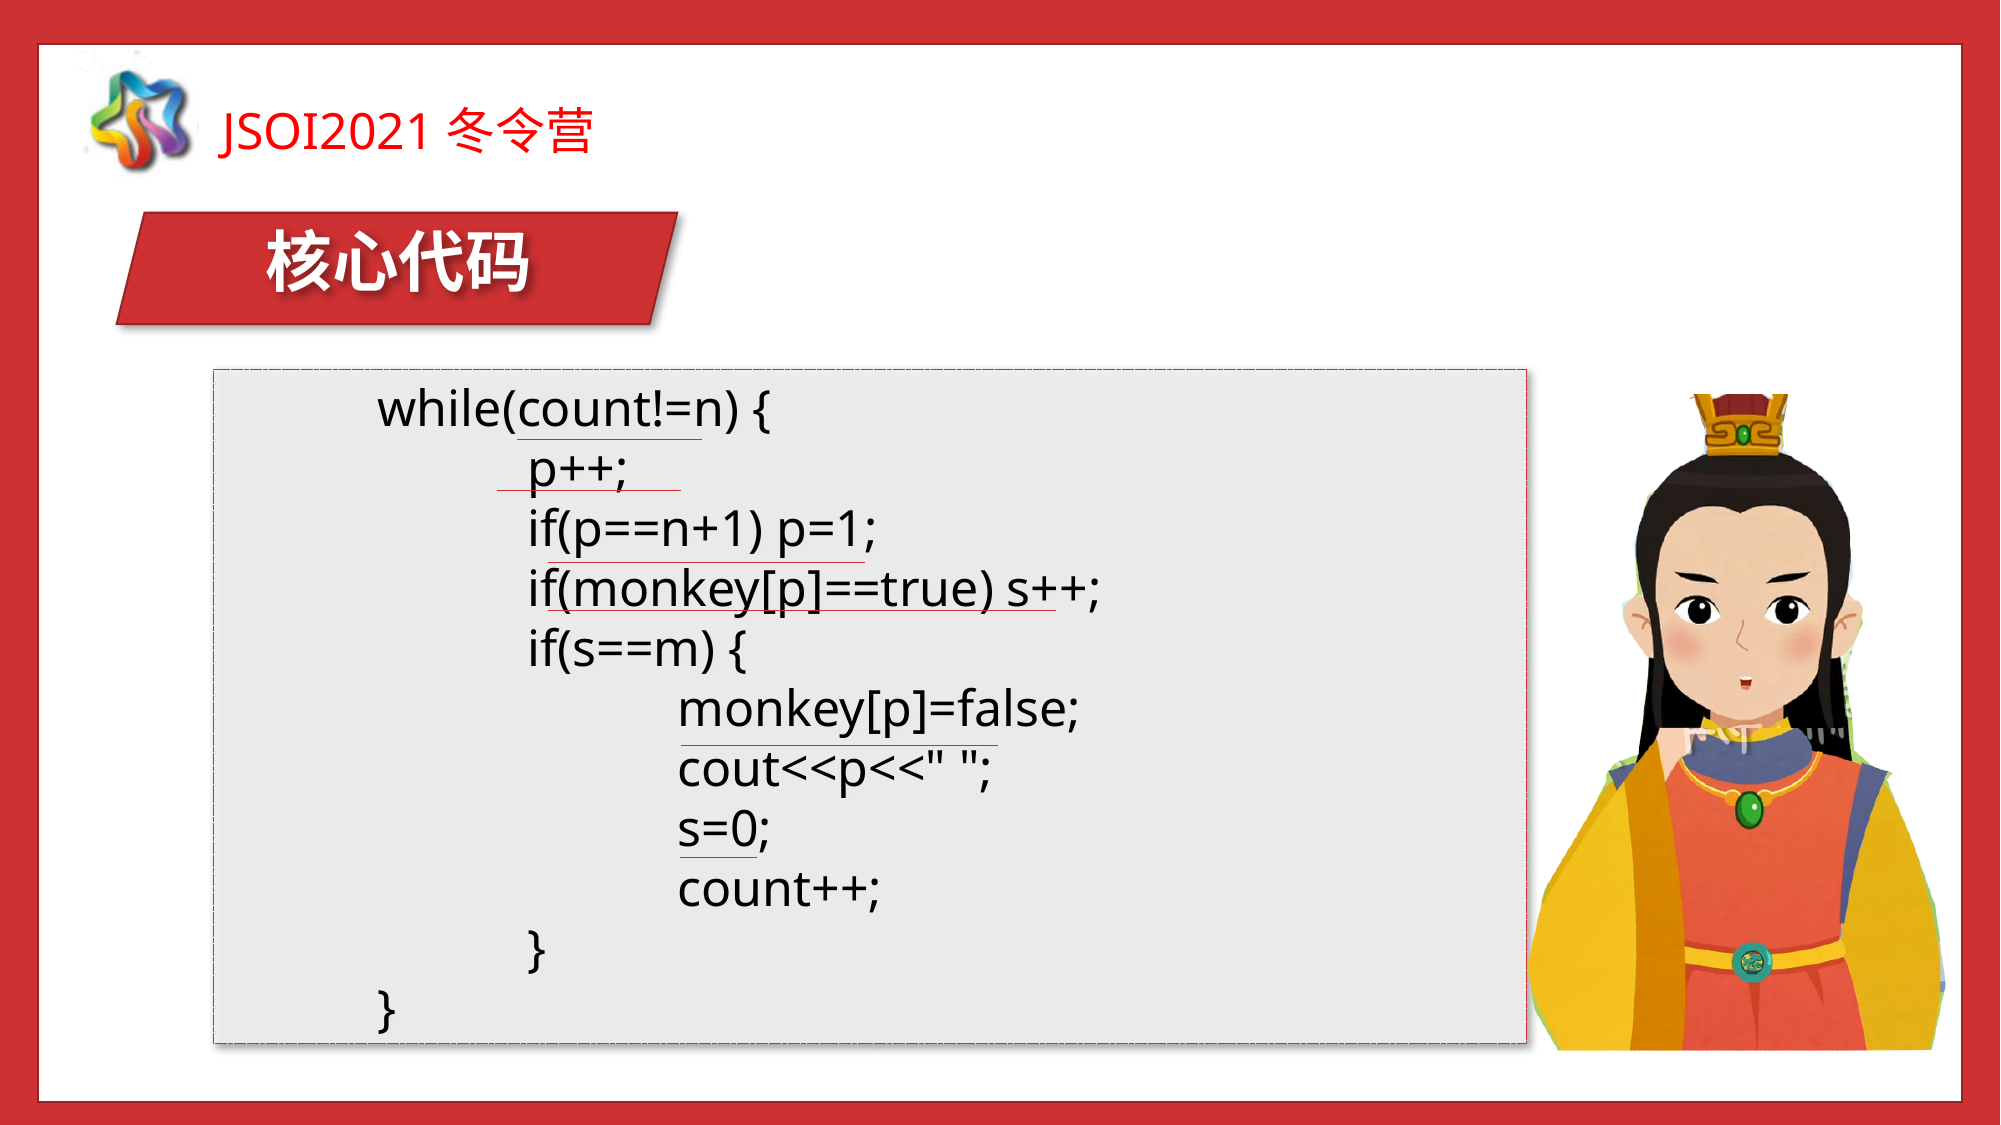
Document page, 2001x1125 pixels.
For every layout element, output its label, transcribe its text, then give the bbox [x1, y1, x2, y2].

text_box 核心代码 [250, 212, 548, 308]
text_box [115, 211, 679, 326]
text_box while(count!=n) { p++; if(p==n+1) p=1; if(monkey[p]==true) s++; if(s==m) { monkey[p]=false; cout<<p<<" "; s=0; count++; } } [213, 369, 1527, 1044]
picture [1526, 394, 1946, 1051]
picture [76, 50, 199, 181]
